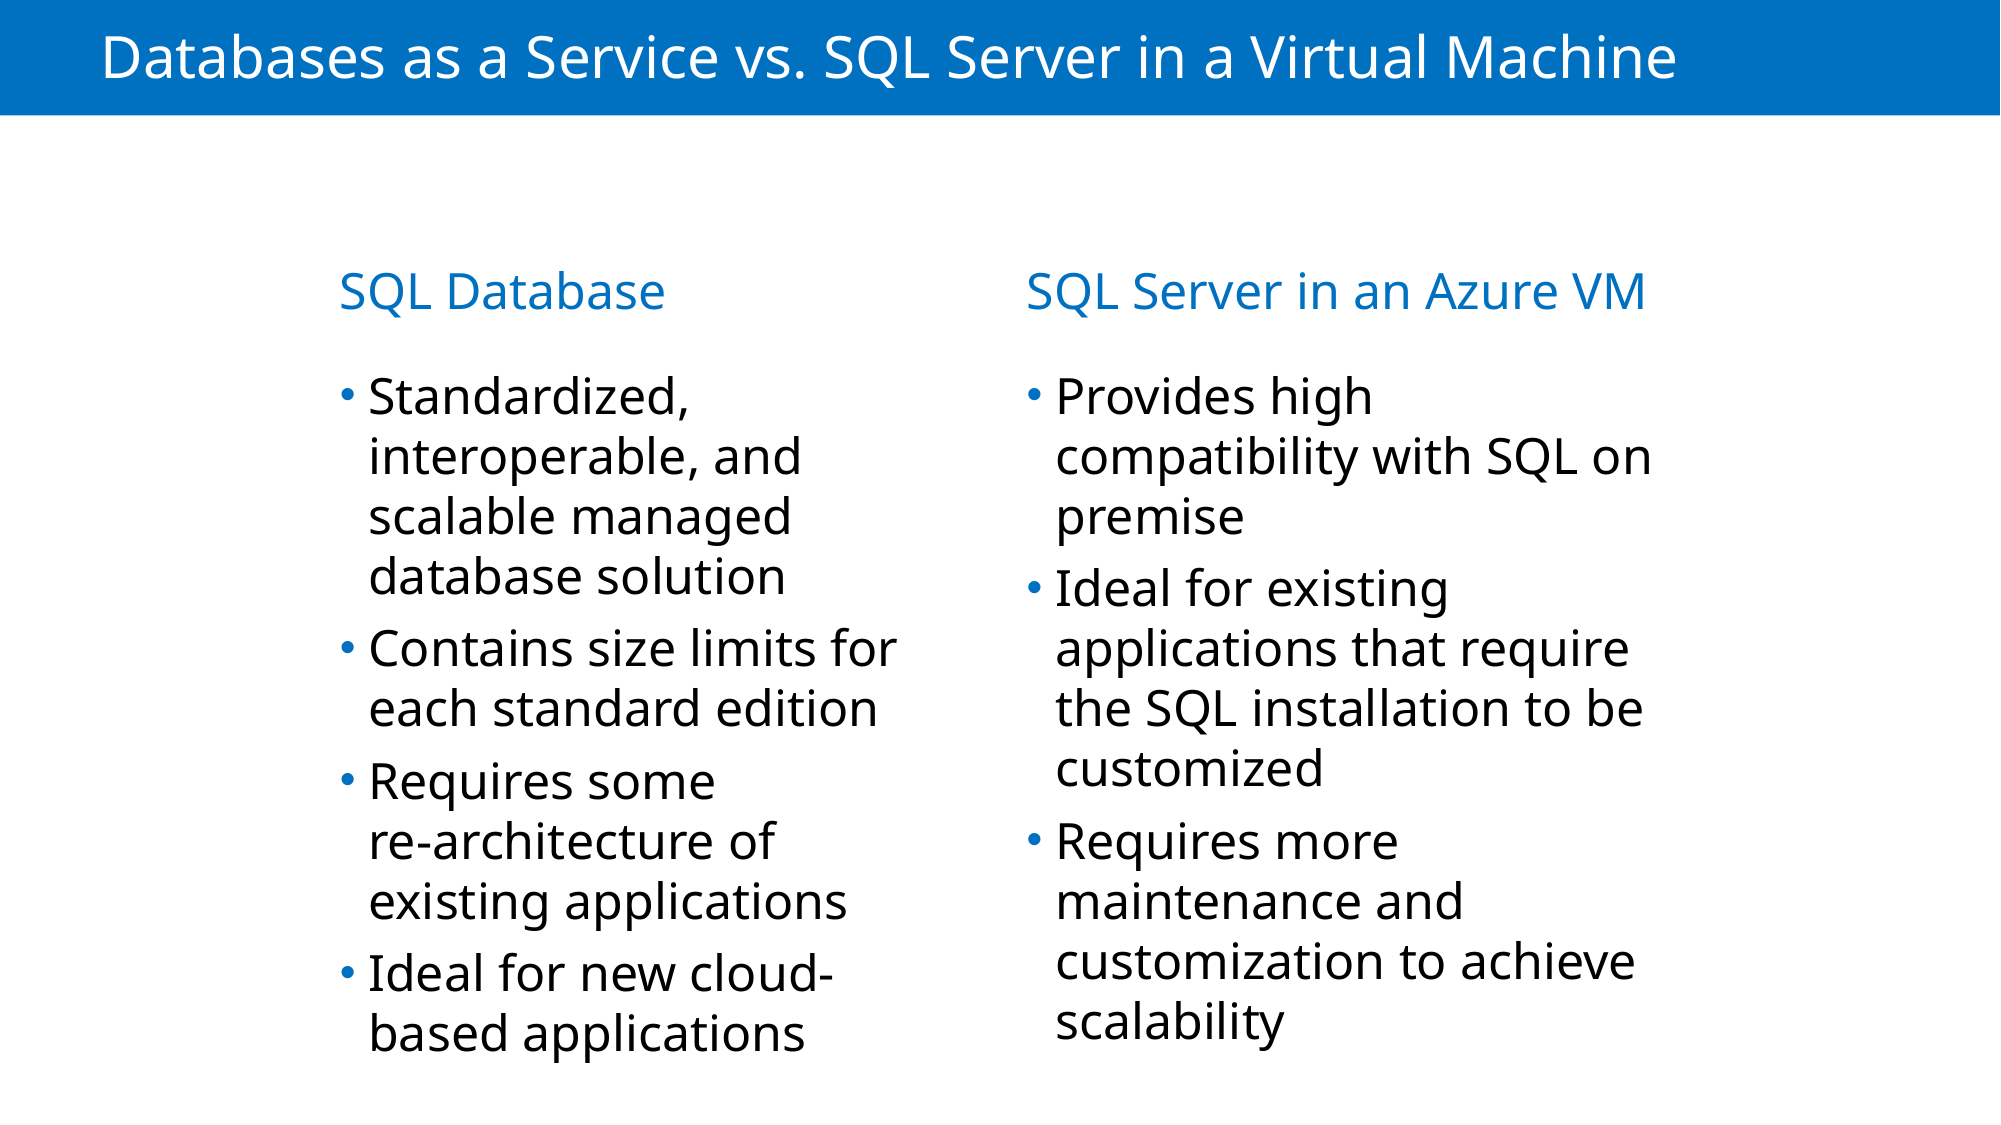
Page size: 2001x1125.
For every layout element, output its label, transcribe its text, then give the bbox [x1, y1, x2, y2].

text_box Standardized, interoperable, and scalable managed database solution Contains size limits for each standard edition Requires some re-architecture of existing applications Ideal for new cloud-based applications [324, 356, 988, 1005]
text_box SQL Server in an Azure VM [1011, 251, 1675, 356]
text_box SQL Database [324, 251, 988, 356]
title Databases as a Service vs. SQL Server in a Virtual Machine [100, 0, 1802, 122]
text_box Provides high compatibility with SQL on premise Ideal for existing applications that require the SQL installation to be customized Requires more maintenance and customization to achieve scalability [1011, 356, 1675, 1005]
